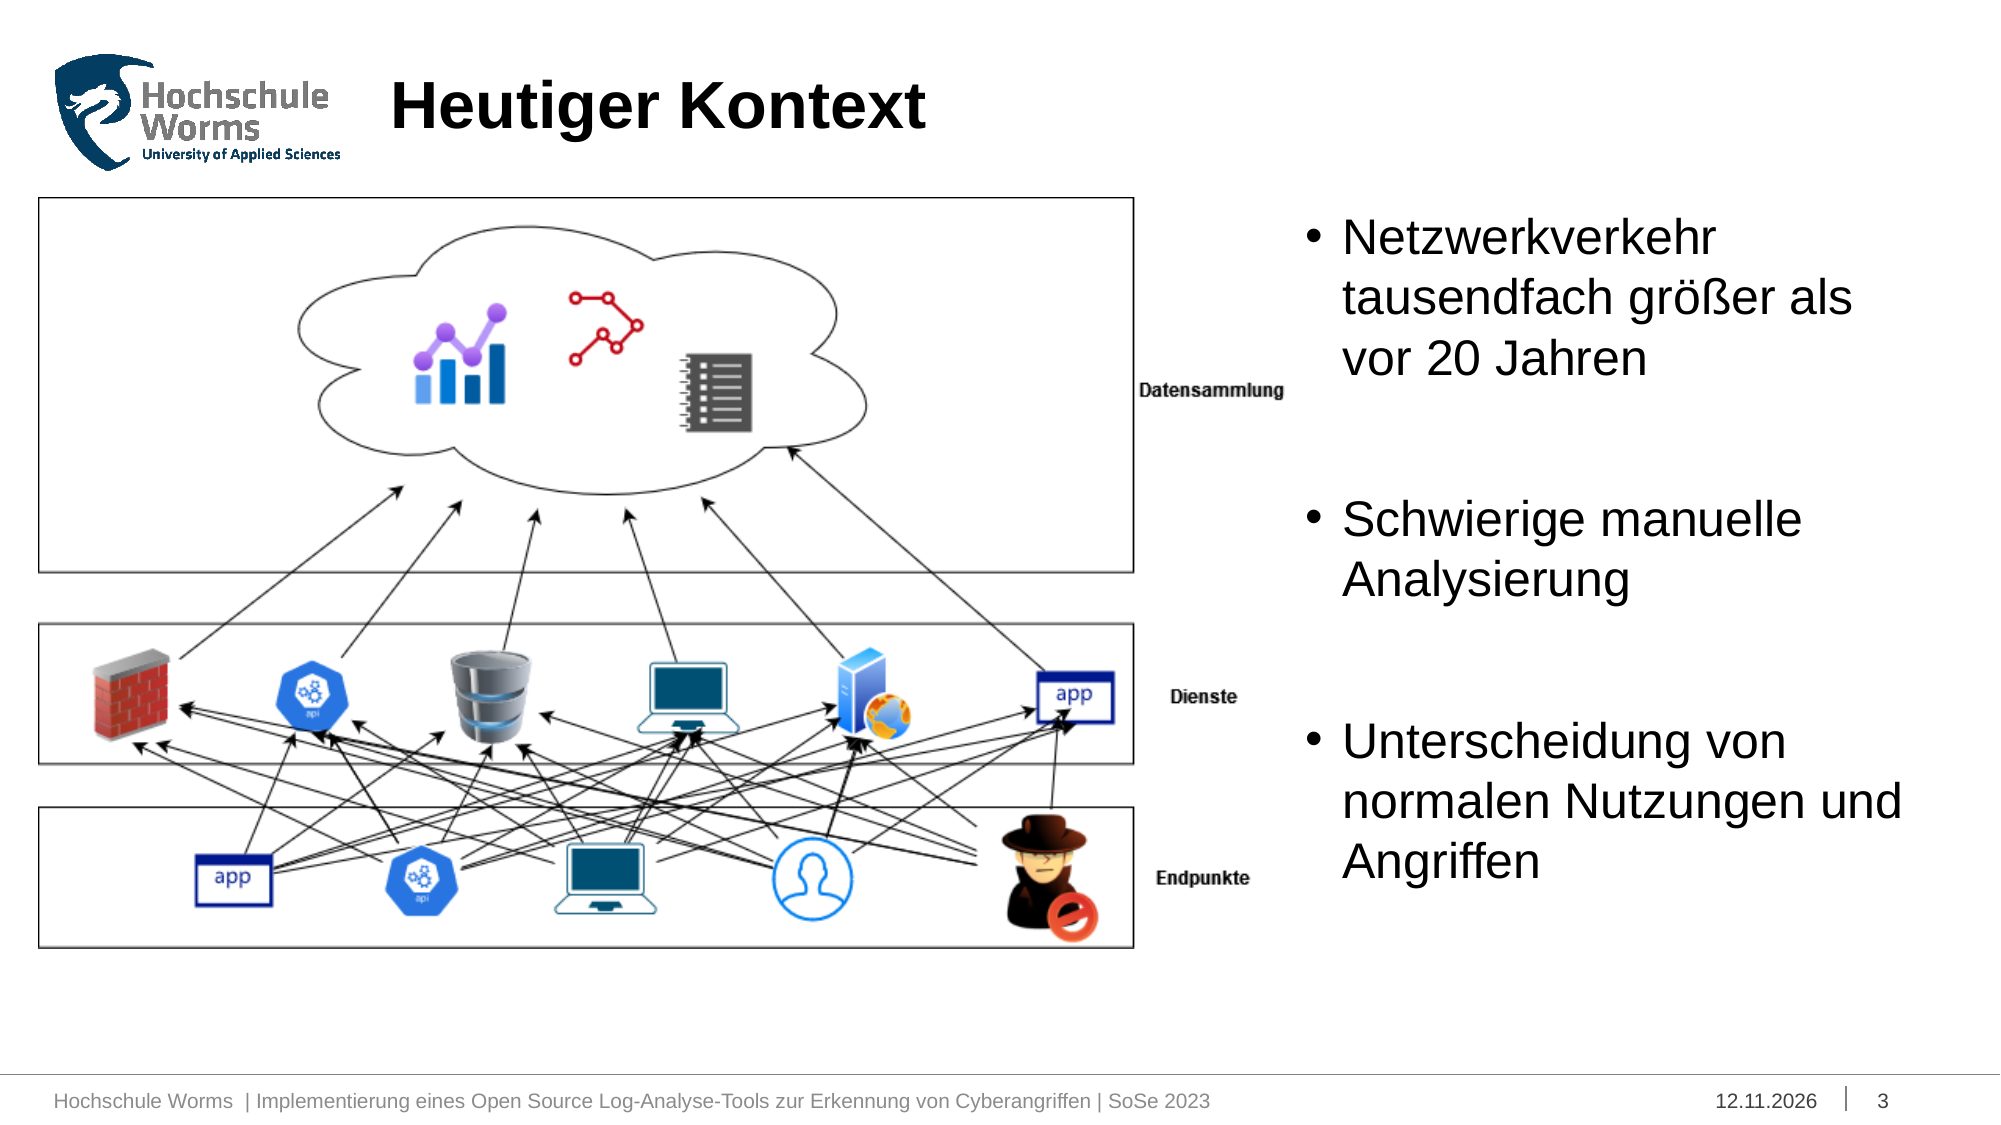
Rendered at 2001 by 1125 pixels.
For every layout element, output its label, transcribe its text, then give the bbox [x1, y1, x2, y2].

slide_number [1693, 1074, 1833, 1125]
picture [38, 197, 1291, 949]
title Heutiger Kontext [375, 16, 1869, 197]
list Netzwerkverkehr tausendfach größer als vor 20 Jahren Schwierige manuelle Analysierung Unterscheidung von normalen Nutzungen und Angriffen [1290, 197, 1923, 977]
slide_number 3 [1862, 1074, 1943, 1125]
footer Hochschule Worms | Implementierung eines Open Source Log-Analyse-Tools zur Erkennung von Cyberangriffen | SoSe 2023 [38, 1074, 1266, 1125]
picture [55, 54, 340, 171]
